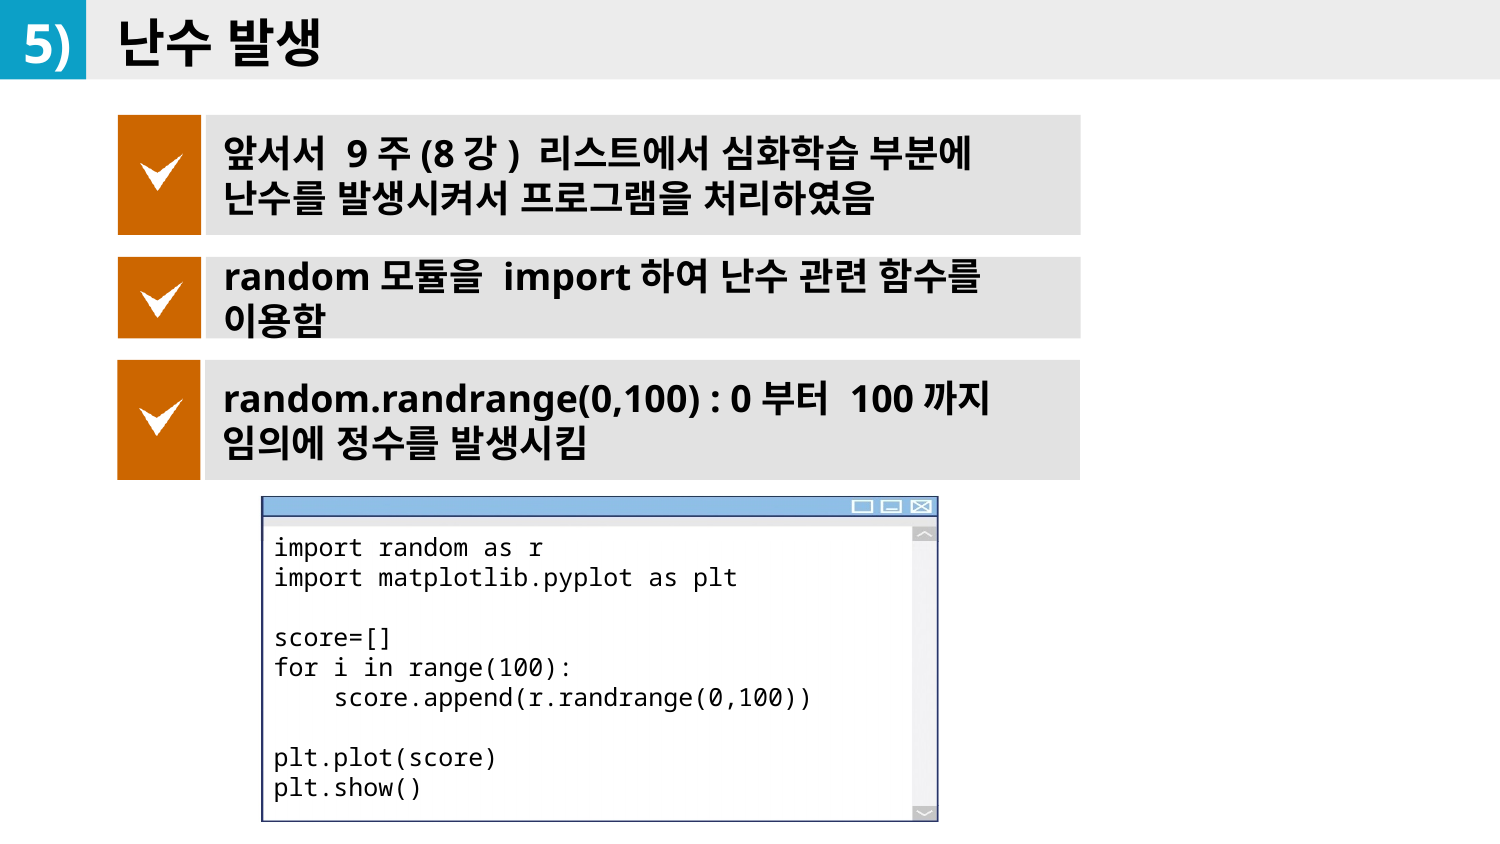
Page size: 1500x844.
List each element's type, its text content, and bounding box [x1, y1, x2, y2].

text_box 난수 발생 [98, 0, 1436, 85]
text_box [117, 114, 202, 236]
text_box 앞서서 9주(8강) 리스트에서 심화학습 부분에 난수를 발생시켜서 프로그램을 처리하였음 [205, 114, 1081, 235]
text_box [117, 256, 202, 339]
text_box 5) [0, 0, 98, 86]
text_box random모듈을 import하여 난수 관련 함수를 이용함 [205, 256, 1081, 339]
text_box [117, 359, 1081, 481]
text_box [258, 494, 939, 824]
